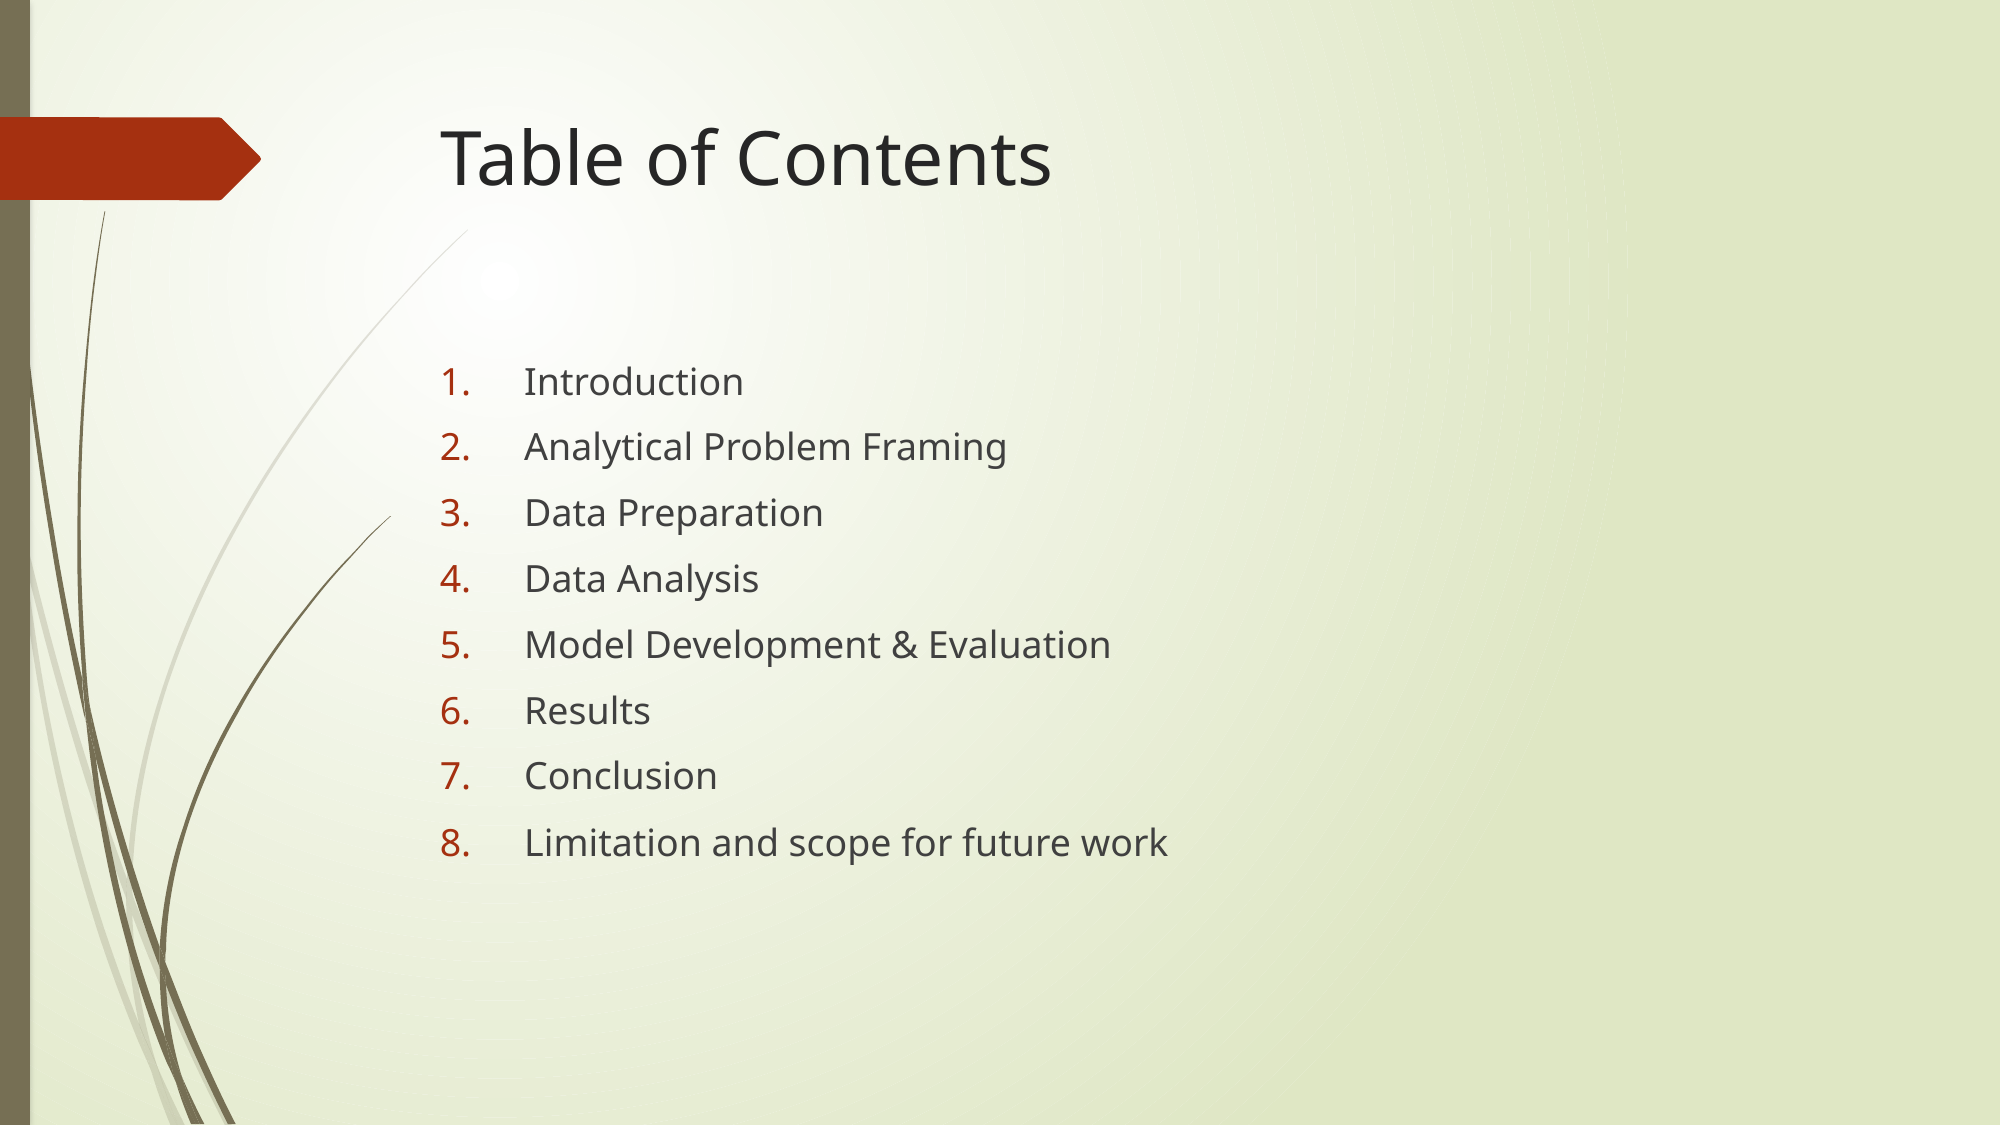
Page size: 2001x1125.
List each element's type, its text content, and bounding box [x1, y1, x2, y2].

title Table of Contents [425, 102, 1888, 313]
list Introduction Analytical Problem Framing Data Preparation Data Analysis Model Development & Evaluation Results Conclusion Limitation and scope for future work [424, 350, 1888, 970]
